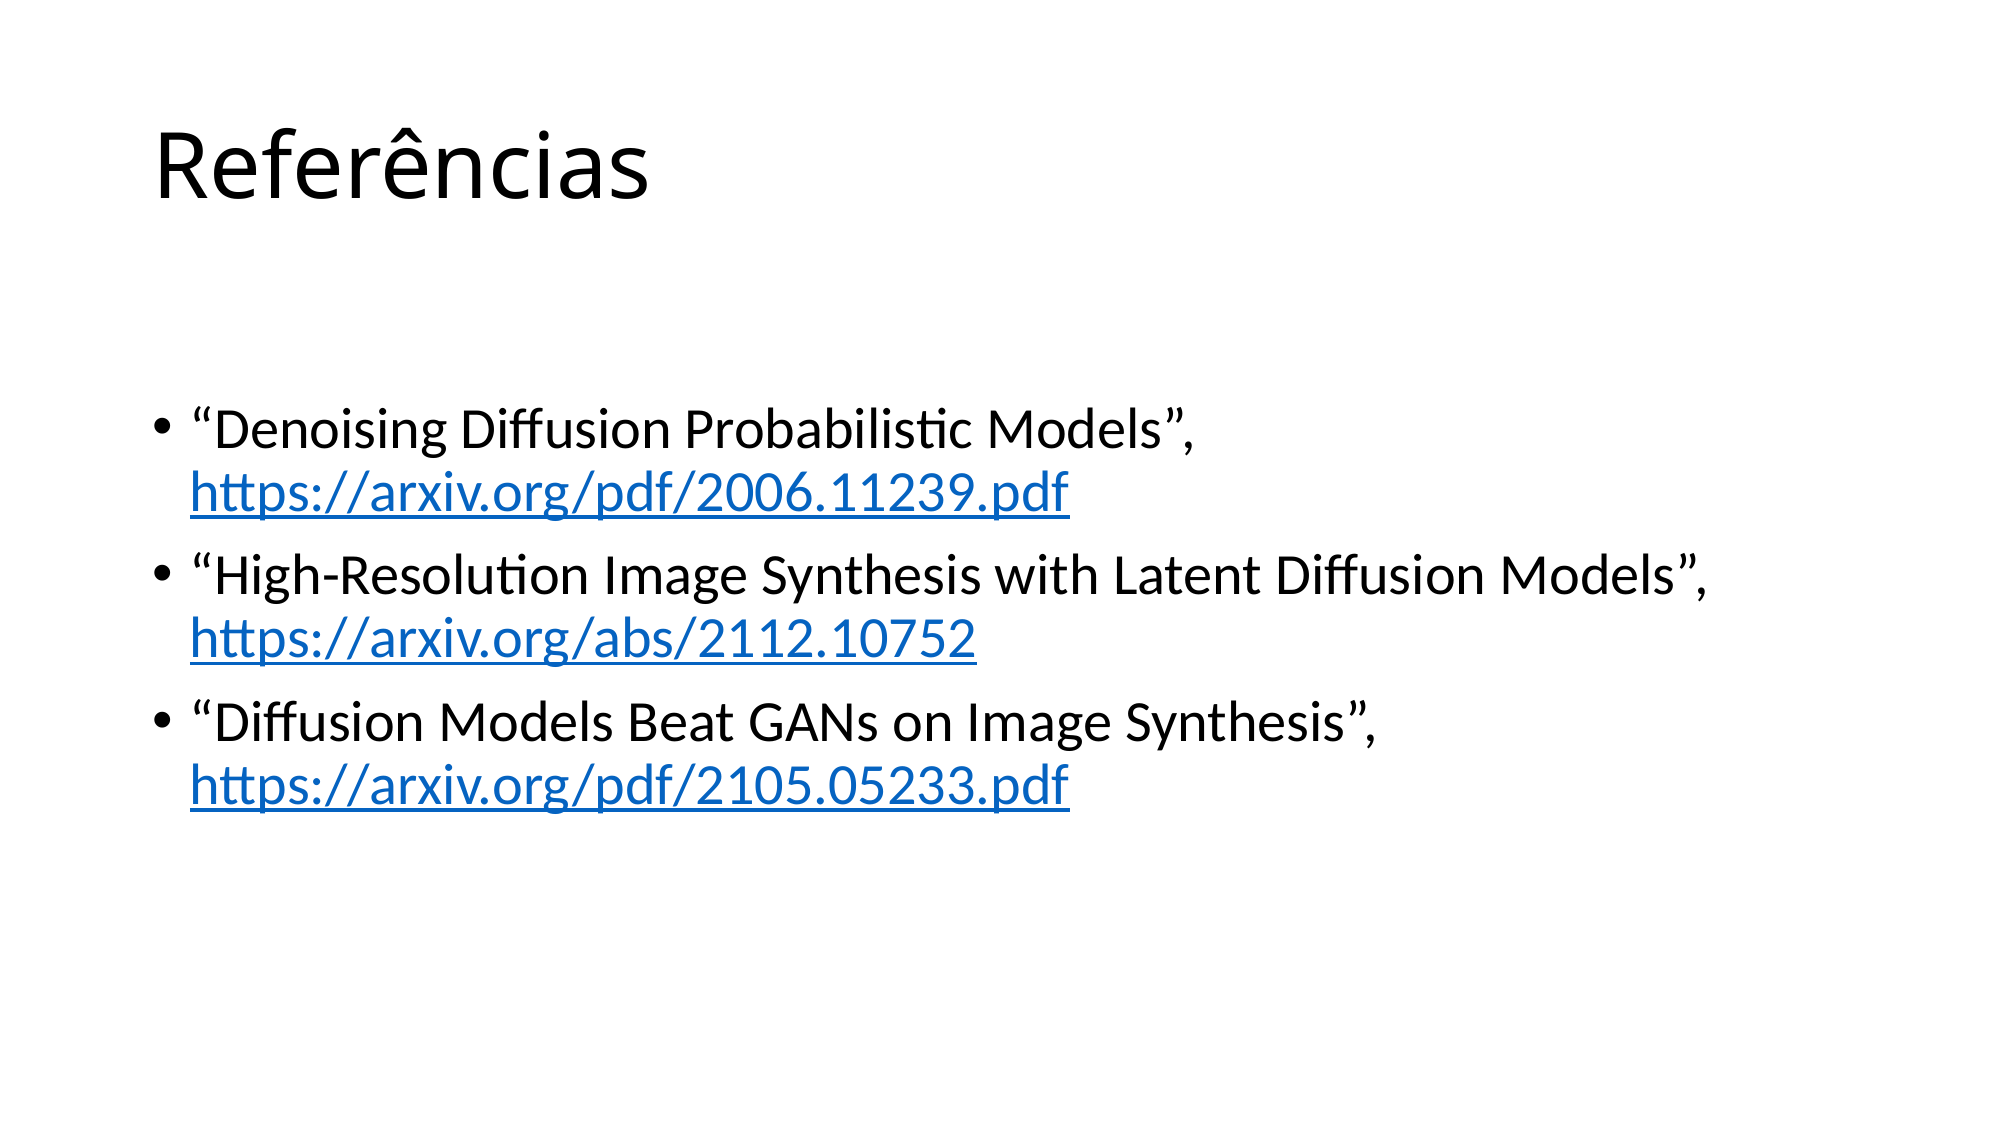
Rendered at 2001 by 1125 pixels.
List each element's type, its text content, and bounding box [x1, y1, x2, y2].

list “Denoising Diffusion Probabilistic Models”, https://arxiv.org/pdf/2006.11239.pdf “High-Resolution Image Synthesis with Latent Diffusion Models”, https://arxiv.org/abs/2112.10752 “Diffusion Models Beat GANs on Image Synthesis”, https://arxiv.org/pdf/2105.05233.pdf [137, 299, 1863, 1014]
title Referências [137, 59, 1863, 278]
